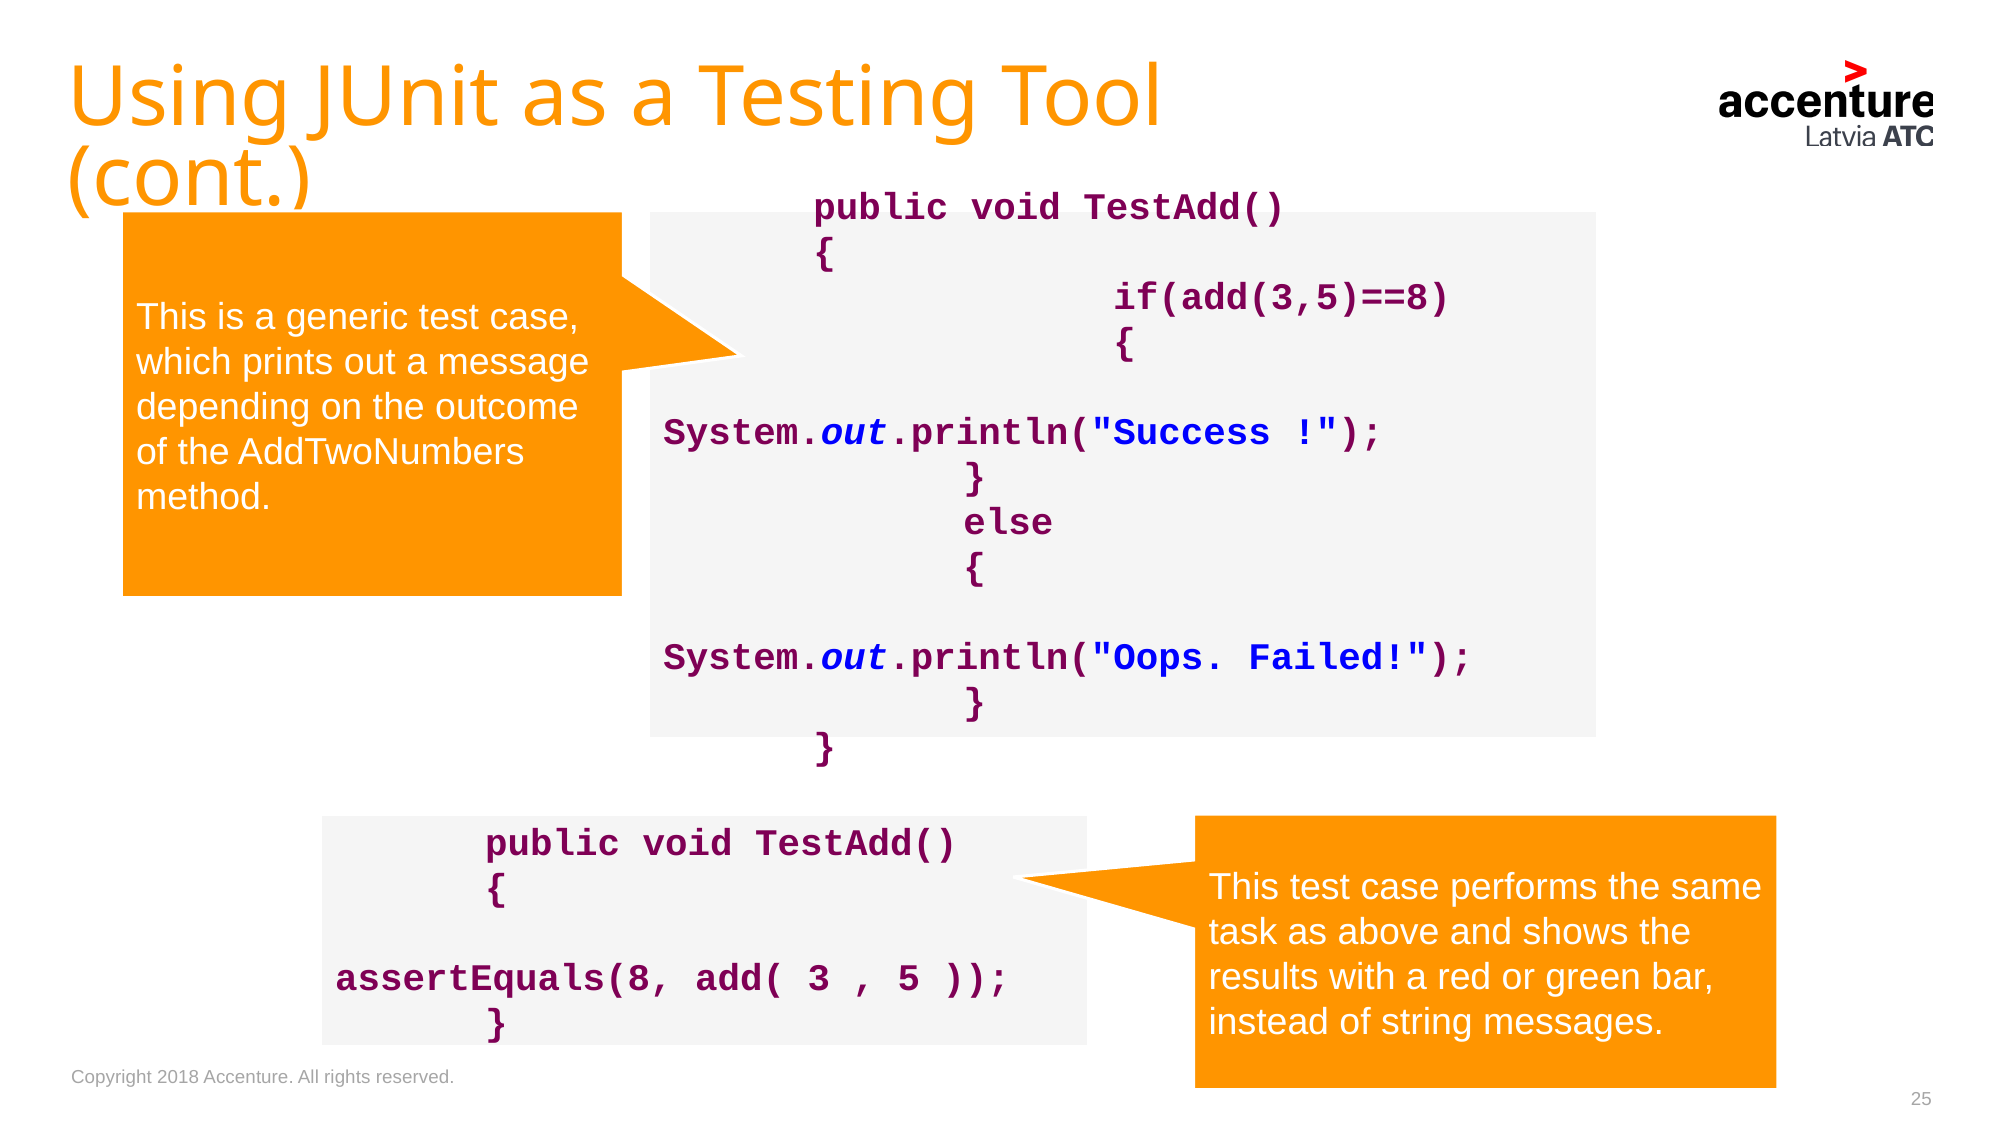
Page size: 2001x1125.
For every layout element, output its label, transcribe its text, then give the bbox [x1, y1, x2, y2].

text_box This test case performs the same task as above and shows the results with a red or green bar, instead of string messages. [1012, 812, 1780, 1092]
text_box public void TestAdd() { if(add(3,5)==8) { System.out.println("Success !"); } else { System.out.println("Oops. Failed!"); } } [647, 209, 1599, 740]
title Using JUnit as a Testing Tool (cont.) [67, 61, 1316, 226]
text_box This is a generic test case, which prints out a message depending on the outcome of the AddTwoNumbers method. [119, 209, 746, 600]
text_box public void TestAdd() { assertEquals(8, add( 3 , 5 )); } [319, 812, 1090, 1048]
slide_number 25 [1496, 1057, 1947, 1117]
